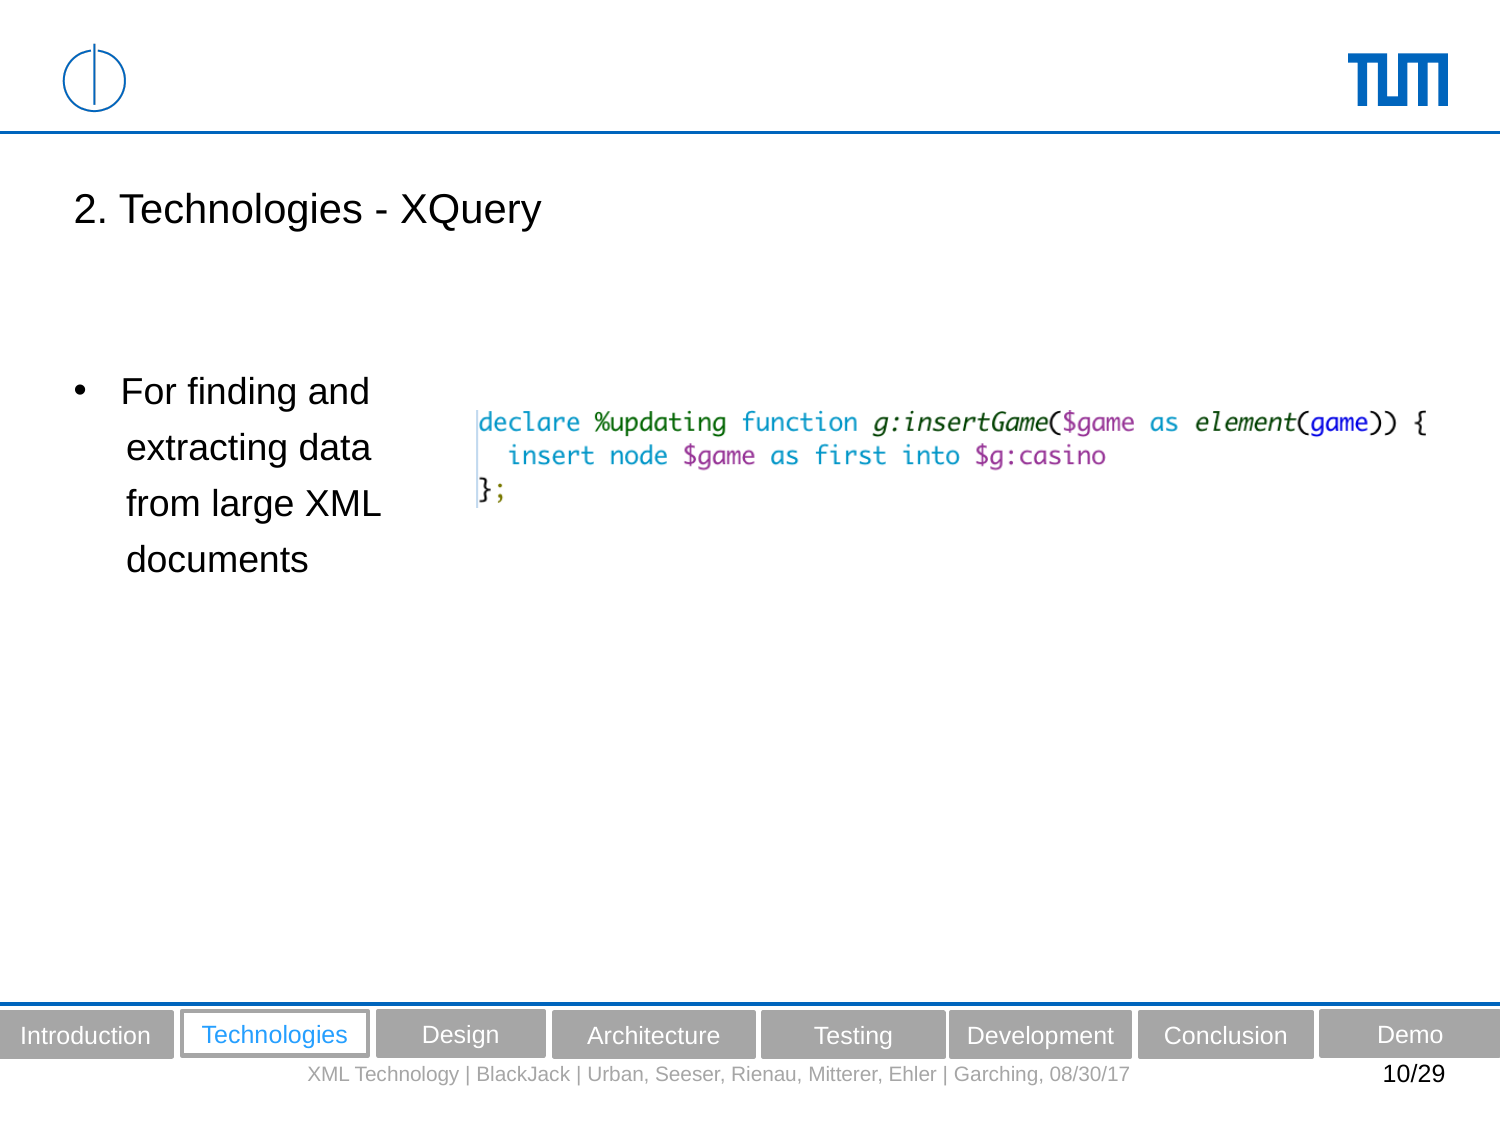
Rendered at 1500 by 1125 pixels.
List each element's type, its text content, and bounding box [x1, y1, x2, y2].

picture [58, 39, 130, 117]
text_box Introduction [0, 1010, 174, 1059]
text_box Design [376, 1009, 546, 1058]
slide_number 10/29 [1109, 1042, 1446, 1103]
text_box Development [949, 1010, 1132, 1059]
text_box Demo [1319, 1009, 1500, 1058]
title 2. Technologies - XQuery [58, 162, 1278, 222]
list For finding and extracting data from large XML documents [58, 246, 1441, 972]
text_box Technologies [180, 1009, 370, 1058]
footer XML Technology | BlackJack | Urban, Seeser, Rienau, Mitterer, Ehler | Garching, 08/30/17 [164, 1042, 1109, 1103]
text_box Architecture [552, 1010, 756, 1059]
text_box Testing [761, 1010, 946, 1059]
text_box Conclusion [1138, 1010, 1314, 1059]
picture [473, 409, 1429, 509]
